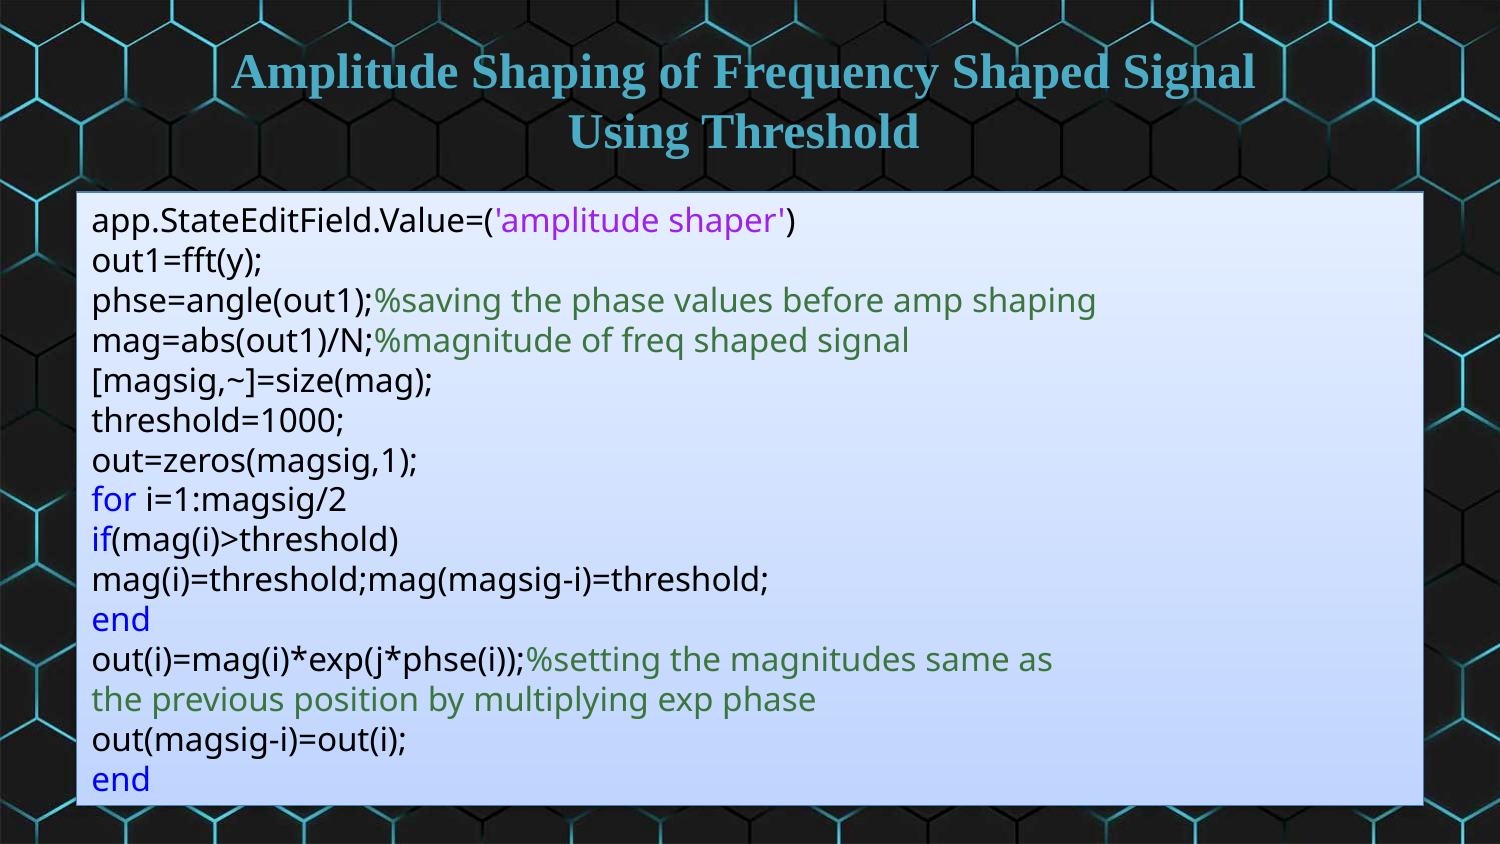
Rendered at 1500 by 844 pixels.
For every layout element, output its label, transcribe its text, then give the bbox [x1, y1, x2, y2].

text_box Amplitude Shaping of Frequency Shaped Signal Using Threshold [159, 30, 1341, 166]
picture [0, 0, 1500, 844]
text_box app.StateEditField.Value=('amplitude shaper') out1=fft(y); phse=angle(out1);%saving the phase values before amp shaping mag=abs(out1)/N;%magnitude of freq shaped signal [magsig,~]=size(mag); threshold=1000; out=zeros(magsig,1); for i=1:magsig/2 if(mag(i)>threshold) mag(i)=threshold;mag(magsig-i)=threshold; end out(i)=mag(i)*exp(j*phse(i));%setting the magnitudes same as the previous position by multiplying exp phase out(magsig-i)=out(i); end [76, 191, 1424, 806]
